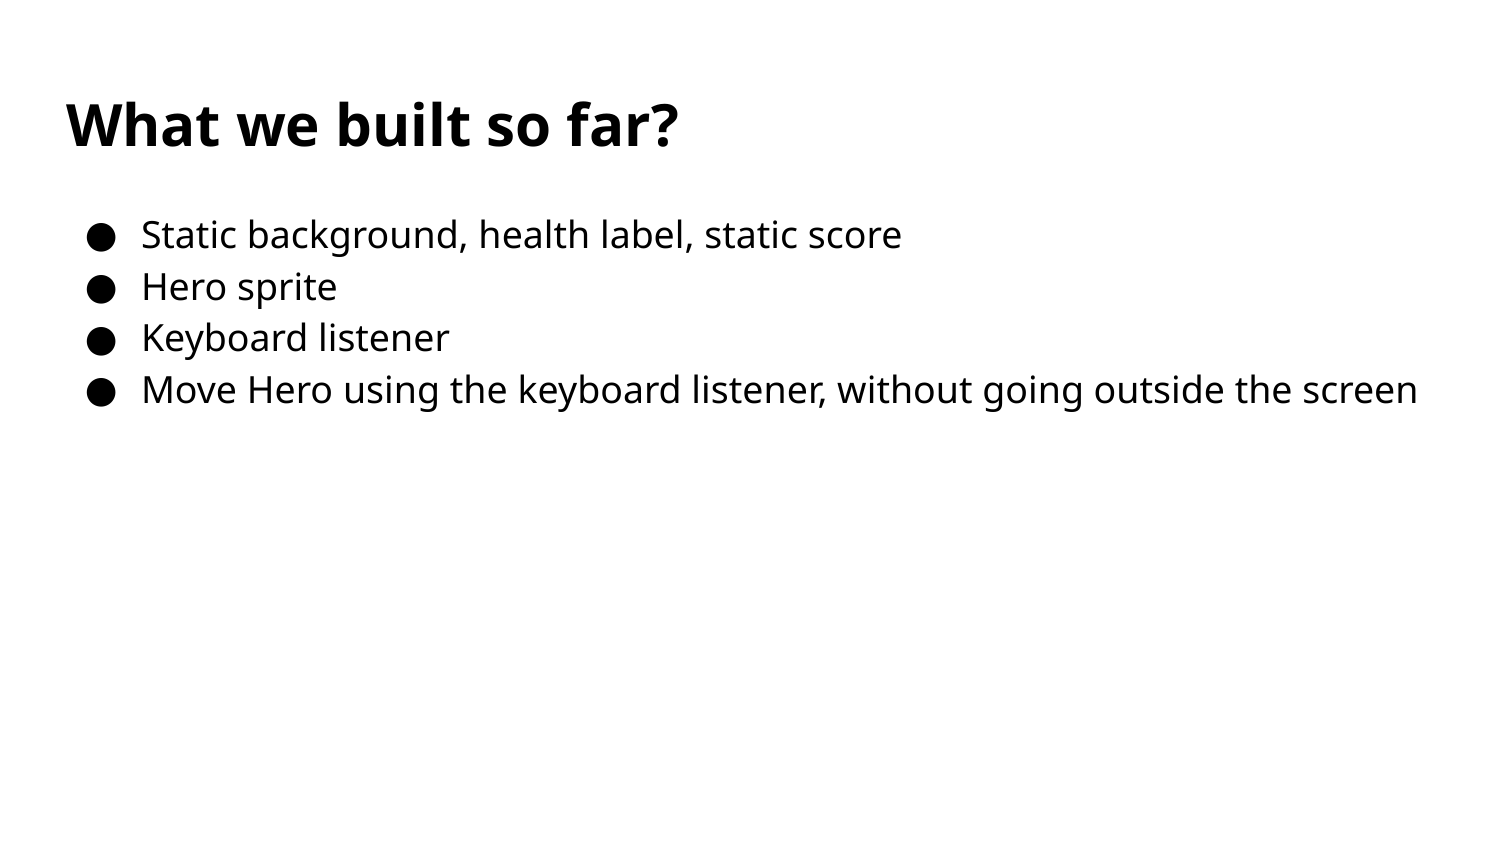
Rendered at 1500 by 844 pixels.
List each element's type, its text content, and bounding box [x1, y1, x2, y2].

title What we built so far? [51, 72, 1449, 167]
list Static background, health label, static score Hero sprite Keyboard listener Move Hero using the keyboard listener, without going outside the screen [51, 189, 1449, 750]
